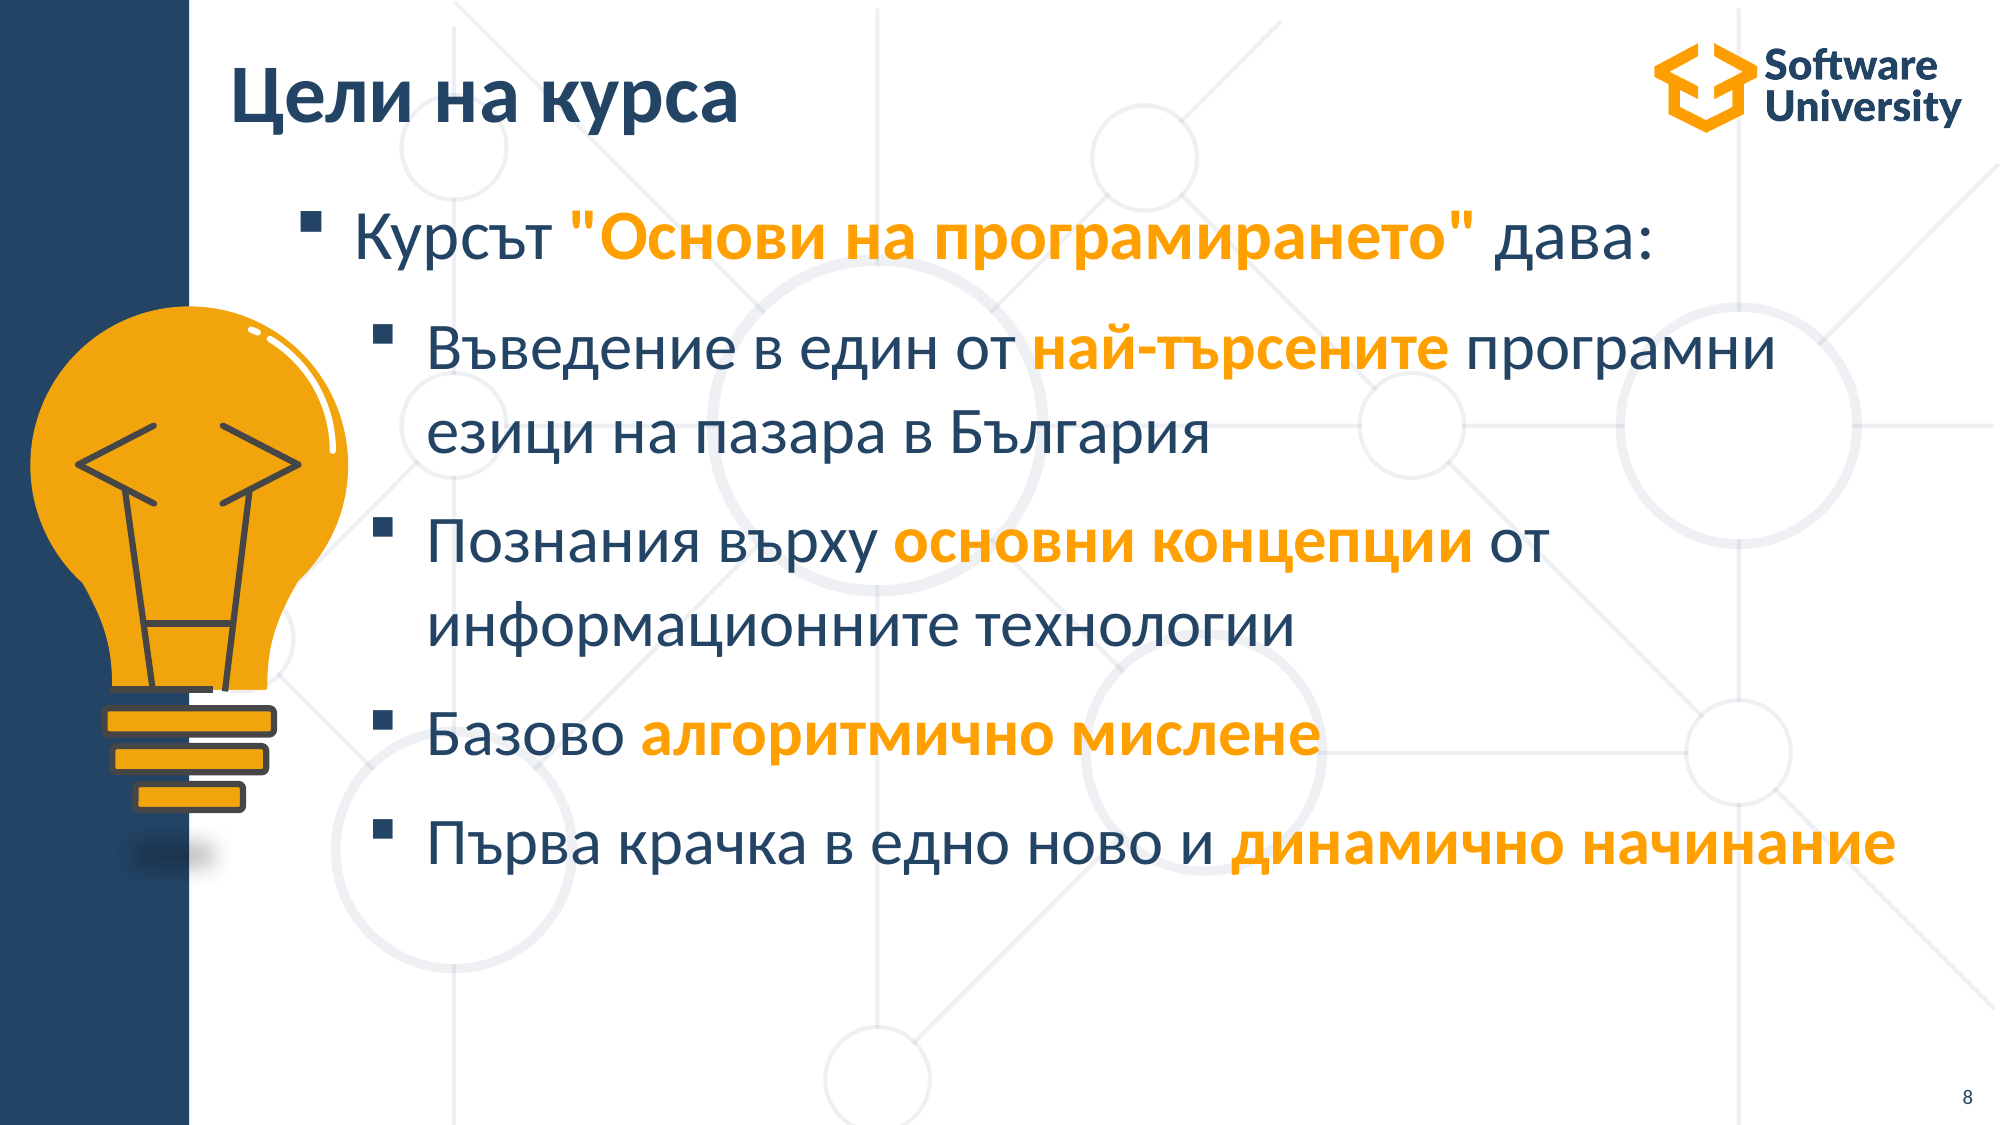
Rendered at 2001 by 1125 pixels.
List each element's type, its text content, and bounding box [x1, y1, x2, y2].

list Курсът "Основи на програмирането" дава: Въведение в един от най-търсените програмни езици на пазара в България Познания върху основни концепции от информационните технологии Базово алгоритмично мислене Първа крачка в едно ново и динамично начинание [277, 178, 1928, 1045]
text_box 8 [1927, 1067, 1989, 1117]
picture [1641, 31, 1973, 145]
title Цели на курса [212, 16, 1628, 162]
